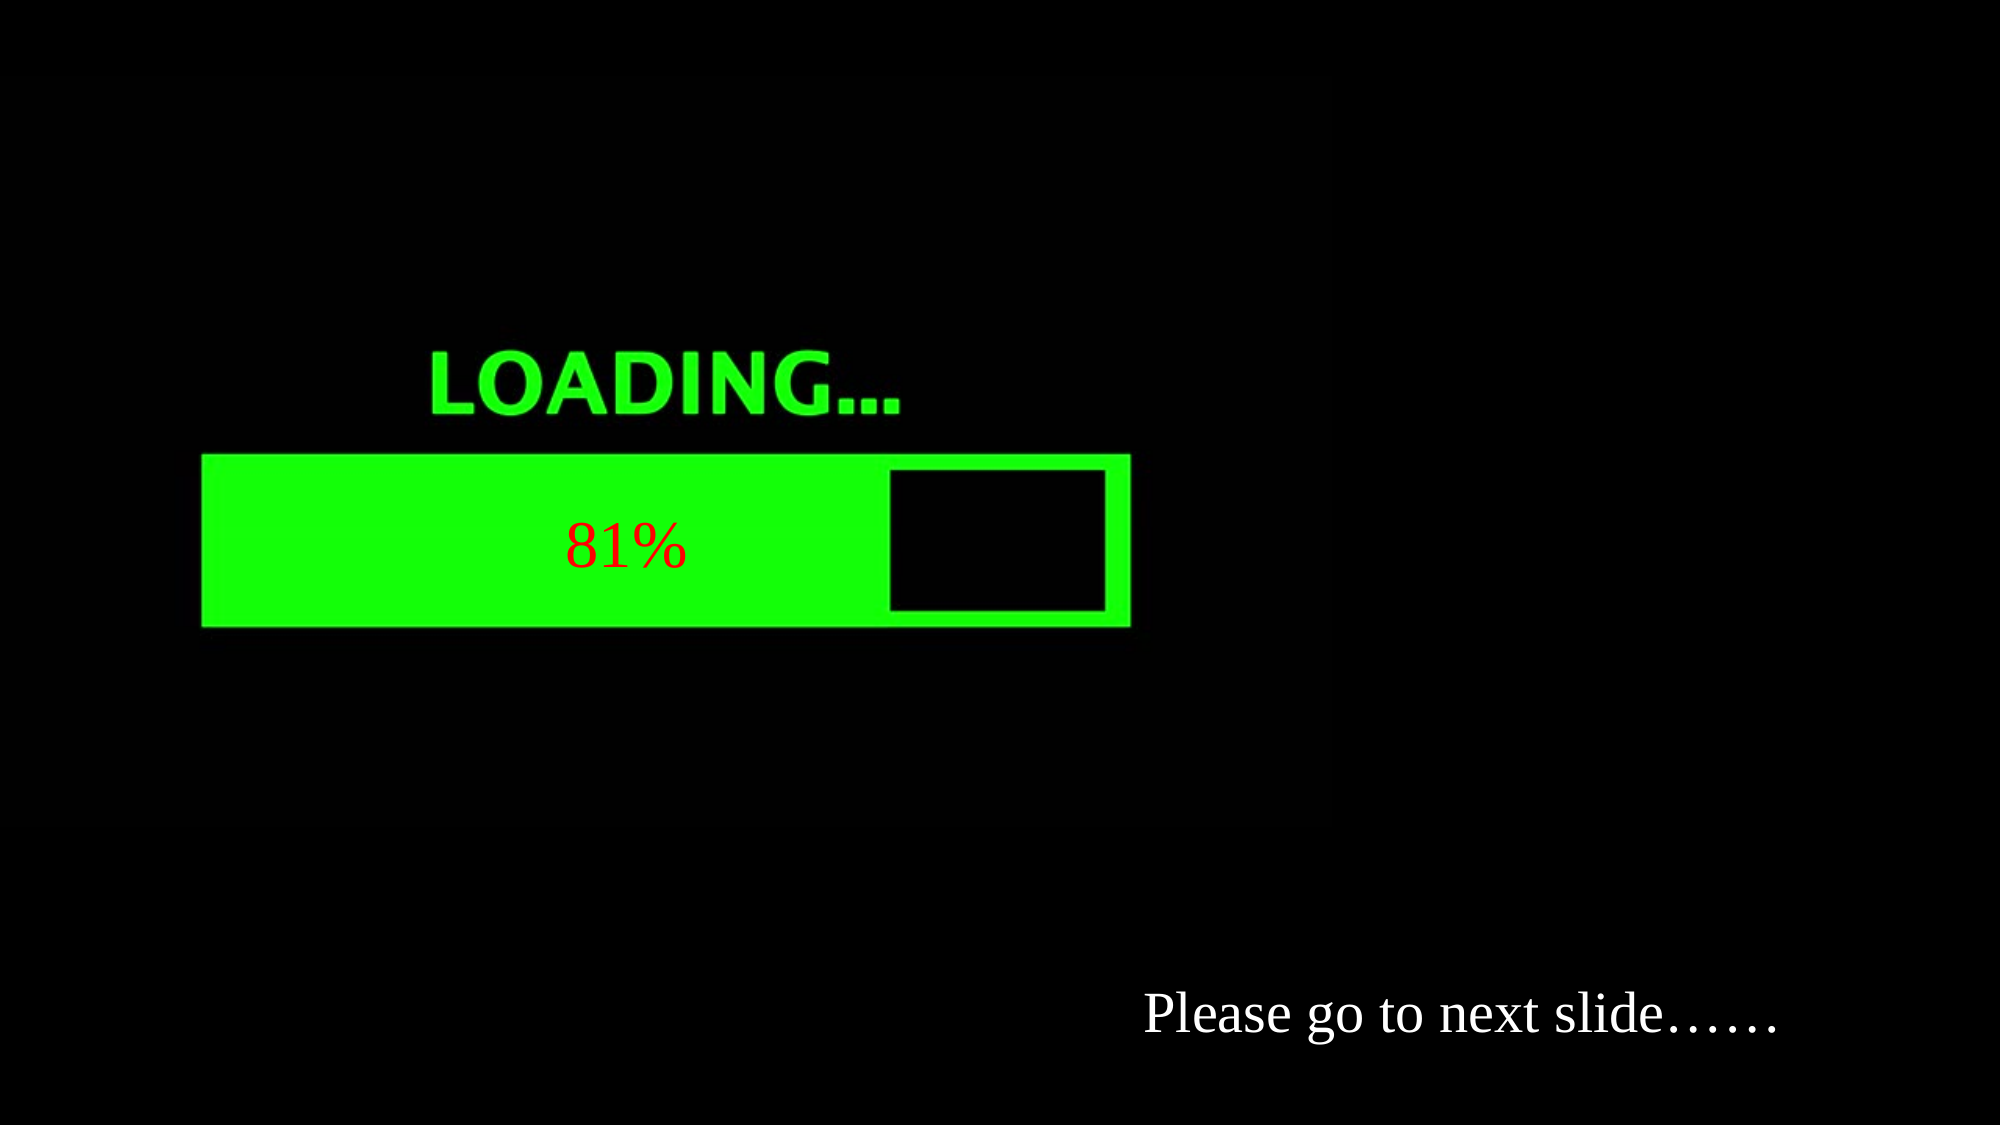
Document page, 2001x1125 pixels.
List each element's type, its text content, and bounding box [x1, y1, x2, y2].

picture [0, 76, 1332, 827]
text_box Please go to next slide…… [1128, 956, 1797, 1052]
